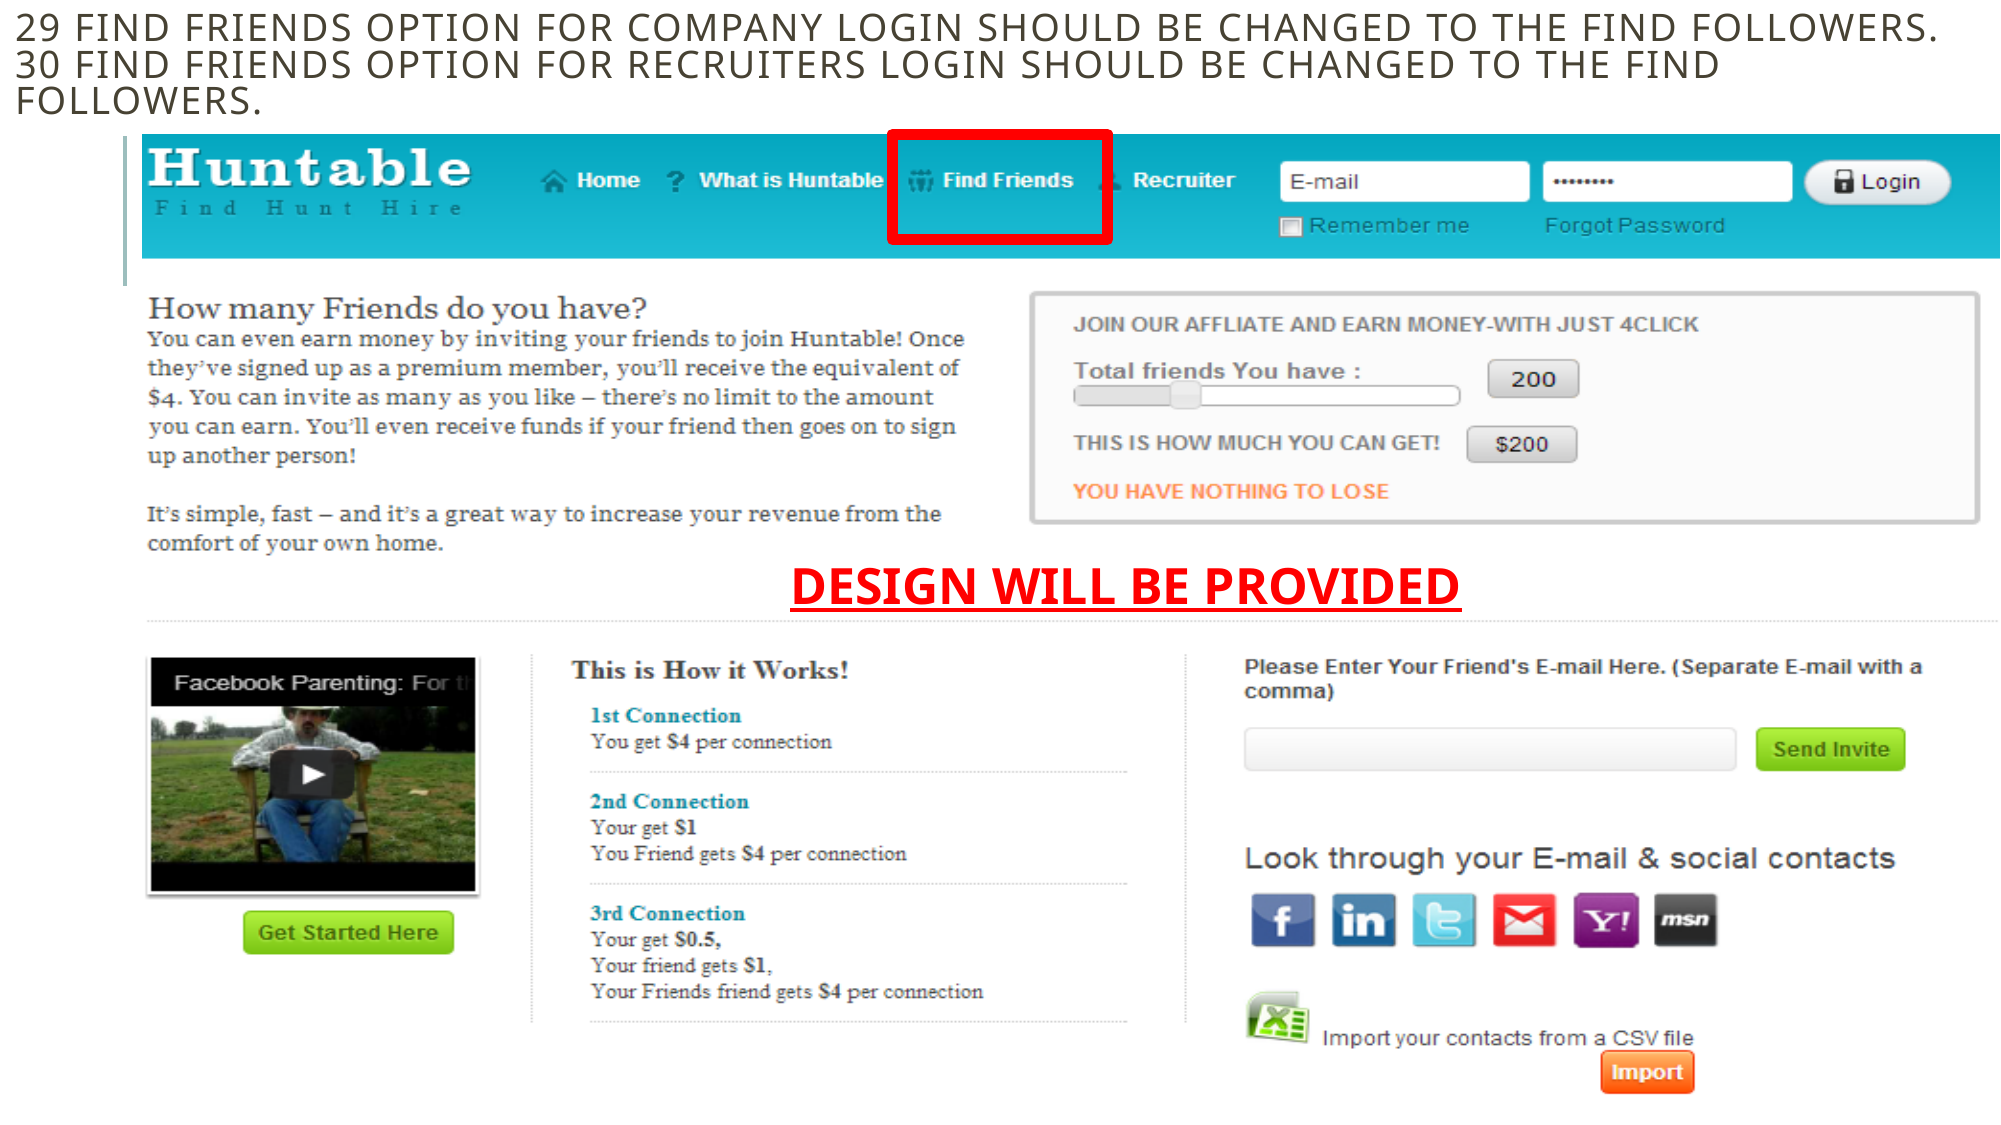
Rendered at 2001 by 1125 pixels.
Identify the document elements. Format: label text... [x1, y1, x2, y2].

title 29 Find friends option for company login should be changed to the find followers. 30 Find friends option for RECRUITERS login should be changed to the find followers. [0, 0, 2000, 135]
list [141, 134, 2000, 1125]
